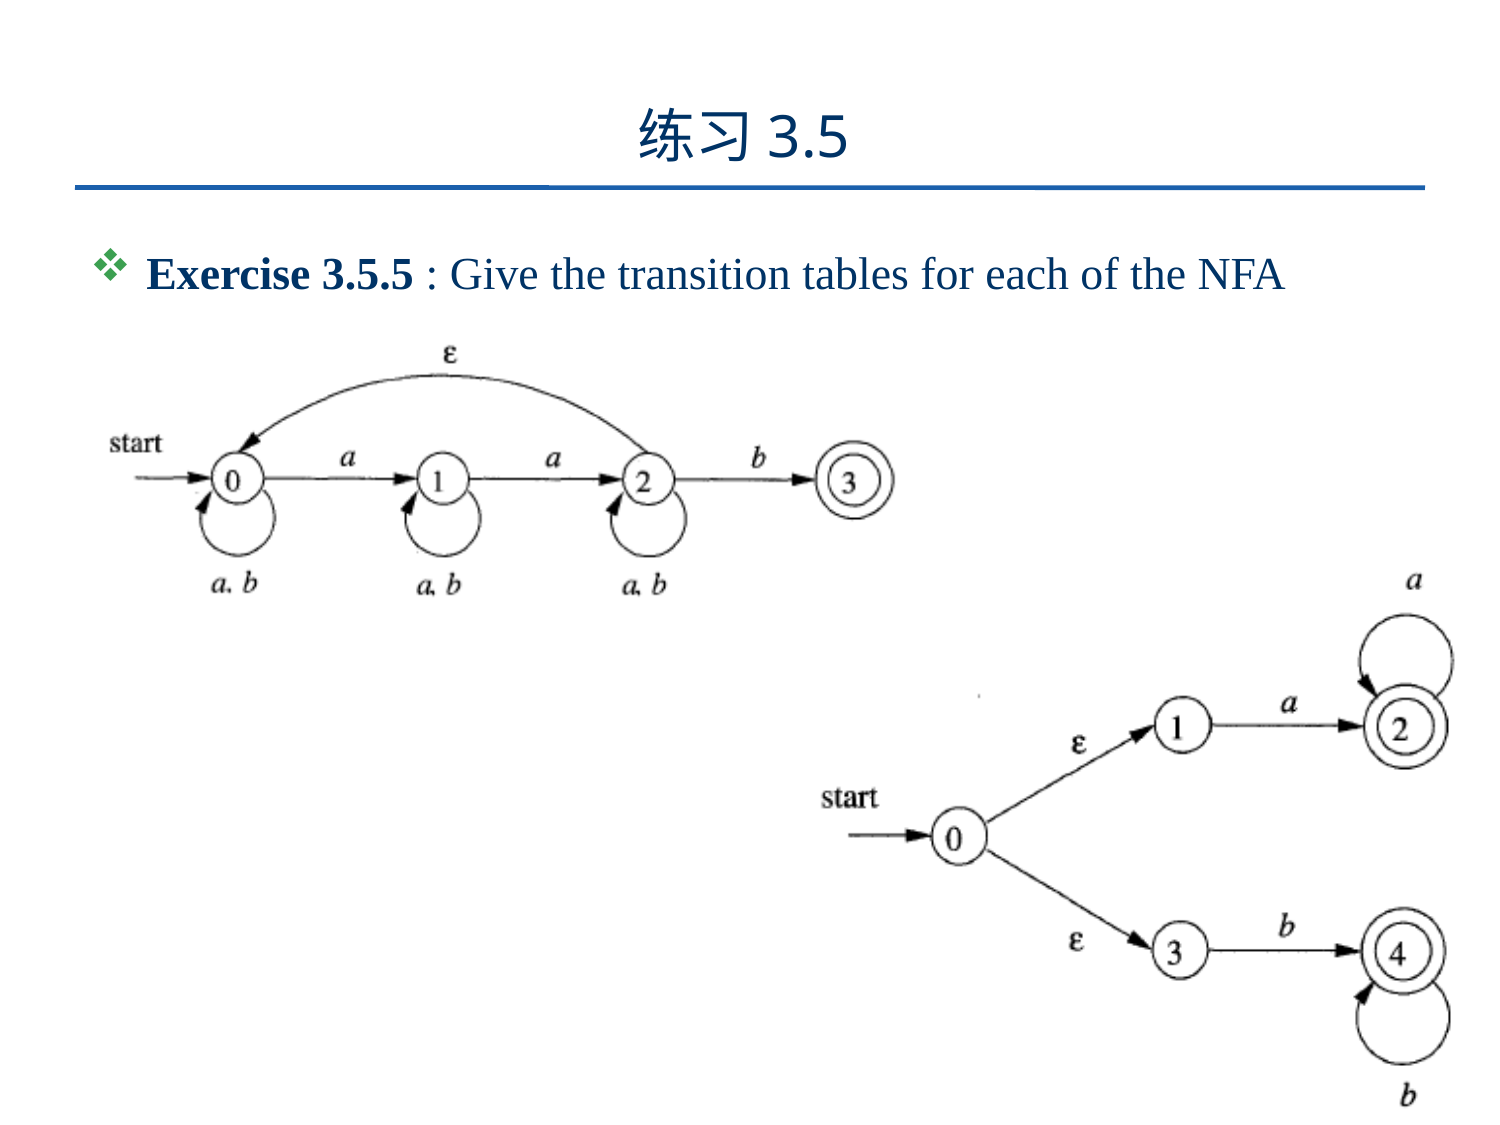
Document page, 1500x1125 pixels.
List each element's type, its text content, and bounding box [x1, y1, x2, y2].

list Exercise 3.5.5 : Give the transition tables for each of the NFA [74, 224, 1426, 313]
picture [87, 318, 1476, 1125]
title 练习3.5 [137, 87, 1351, 181]
